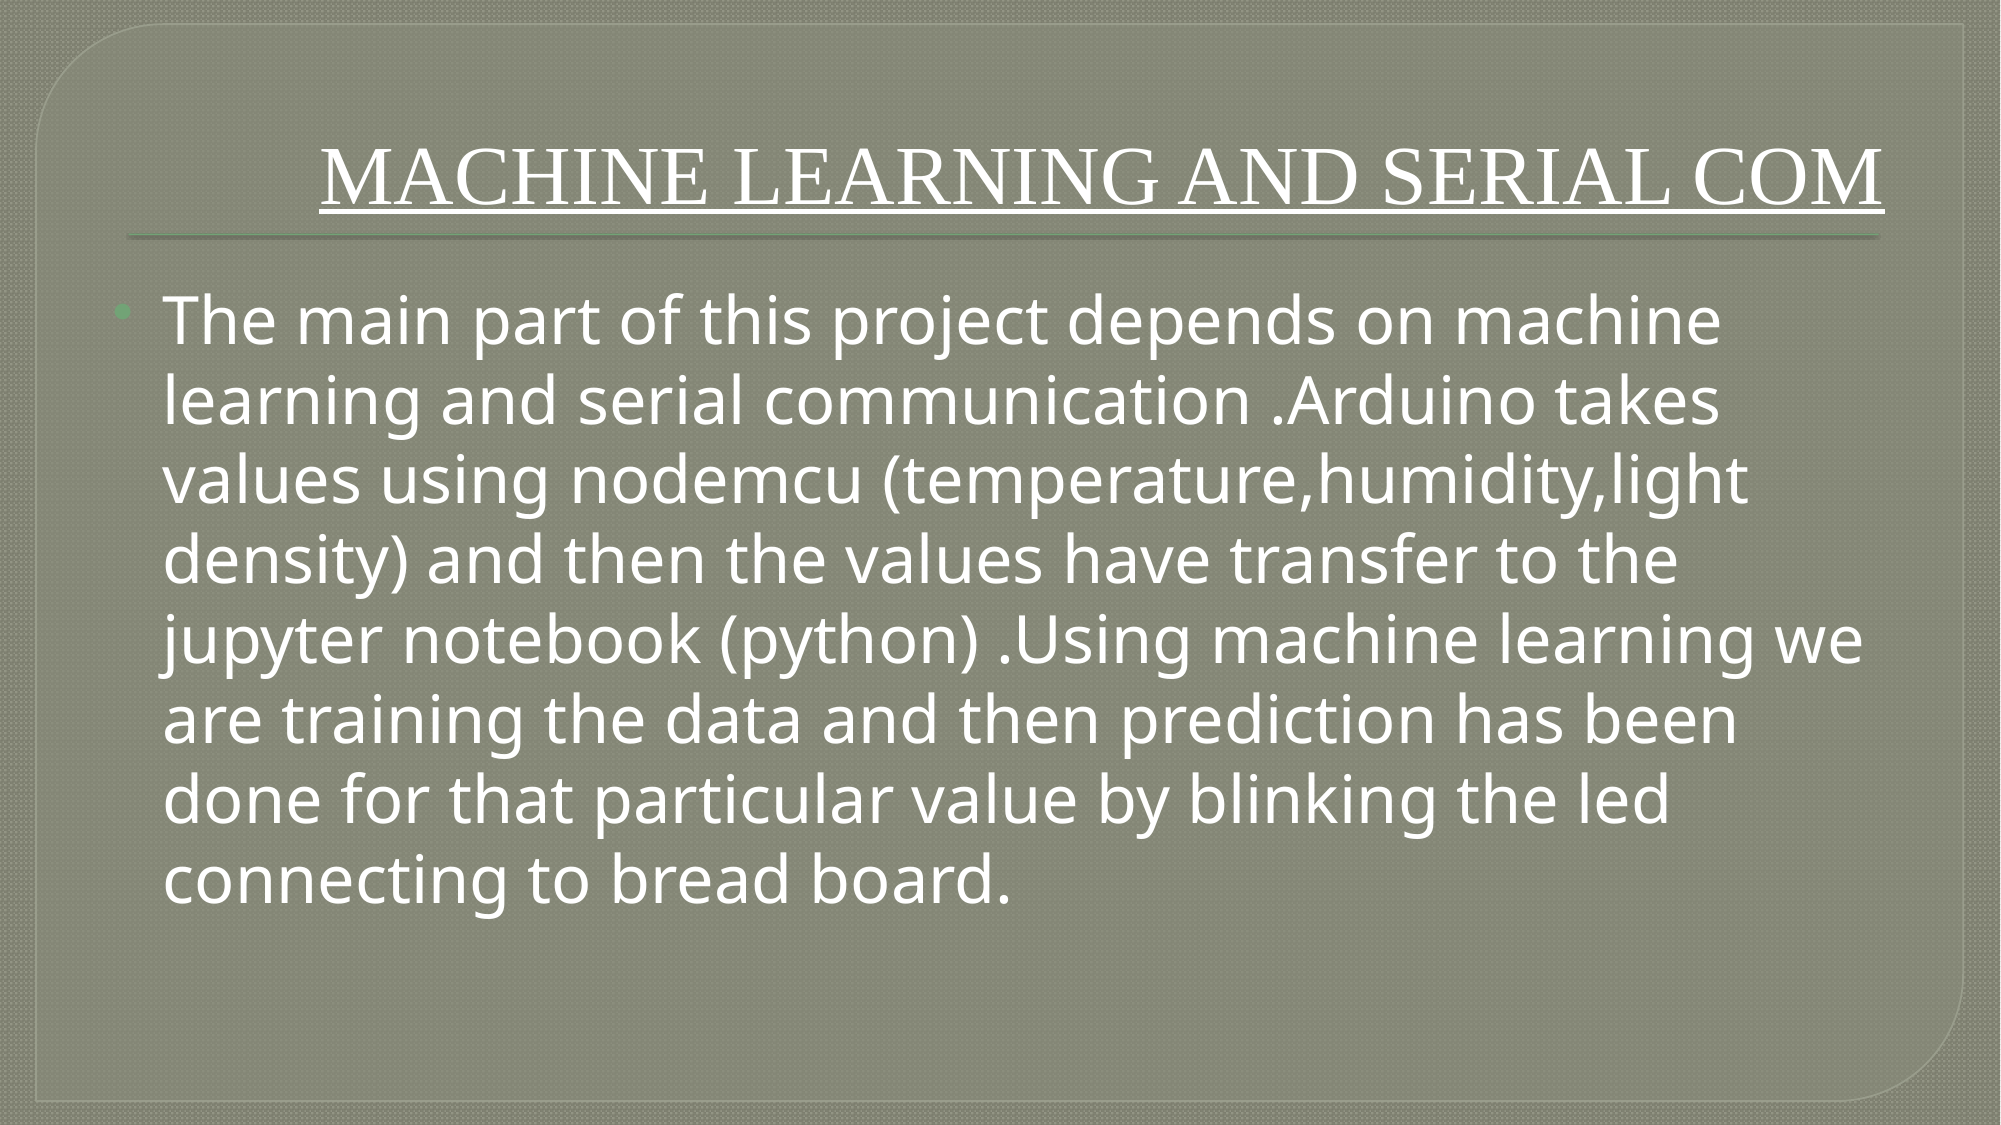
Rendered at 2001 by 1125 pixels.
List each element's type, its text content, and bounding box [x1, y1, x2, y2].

list The main part of this project depends on machine learning and serial communication .Arduino takes values using nodemcu (temperature,humidity,light density) and then the values have transfer to the jupyter notebook (python) .Using machine learning we are training the data and then prediction has been done for that particular value by blinking the led connecting to bread board. [99, 270, 1900, 1013]
title MACHINE LEARNING AND SERIAL COM [99, 41, 1900, 230]
